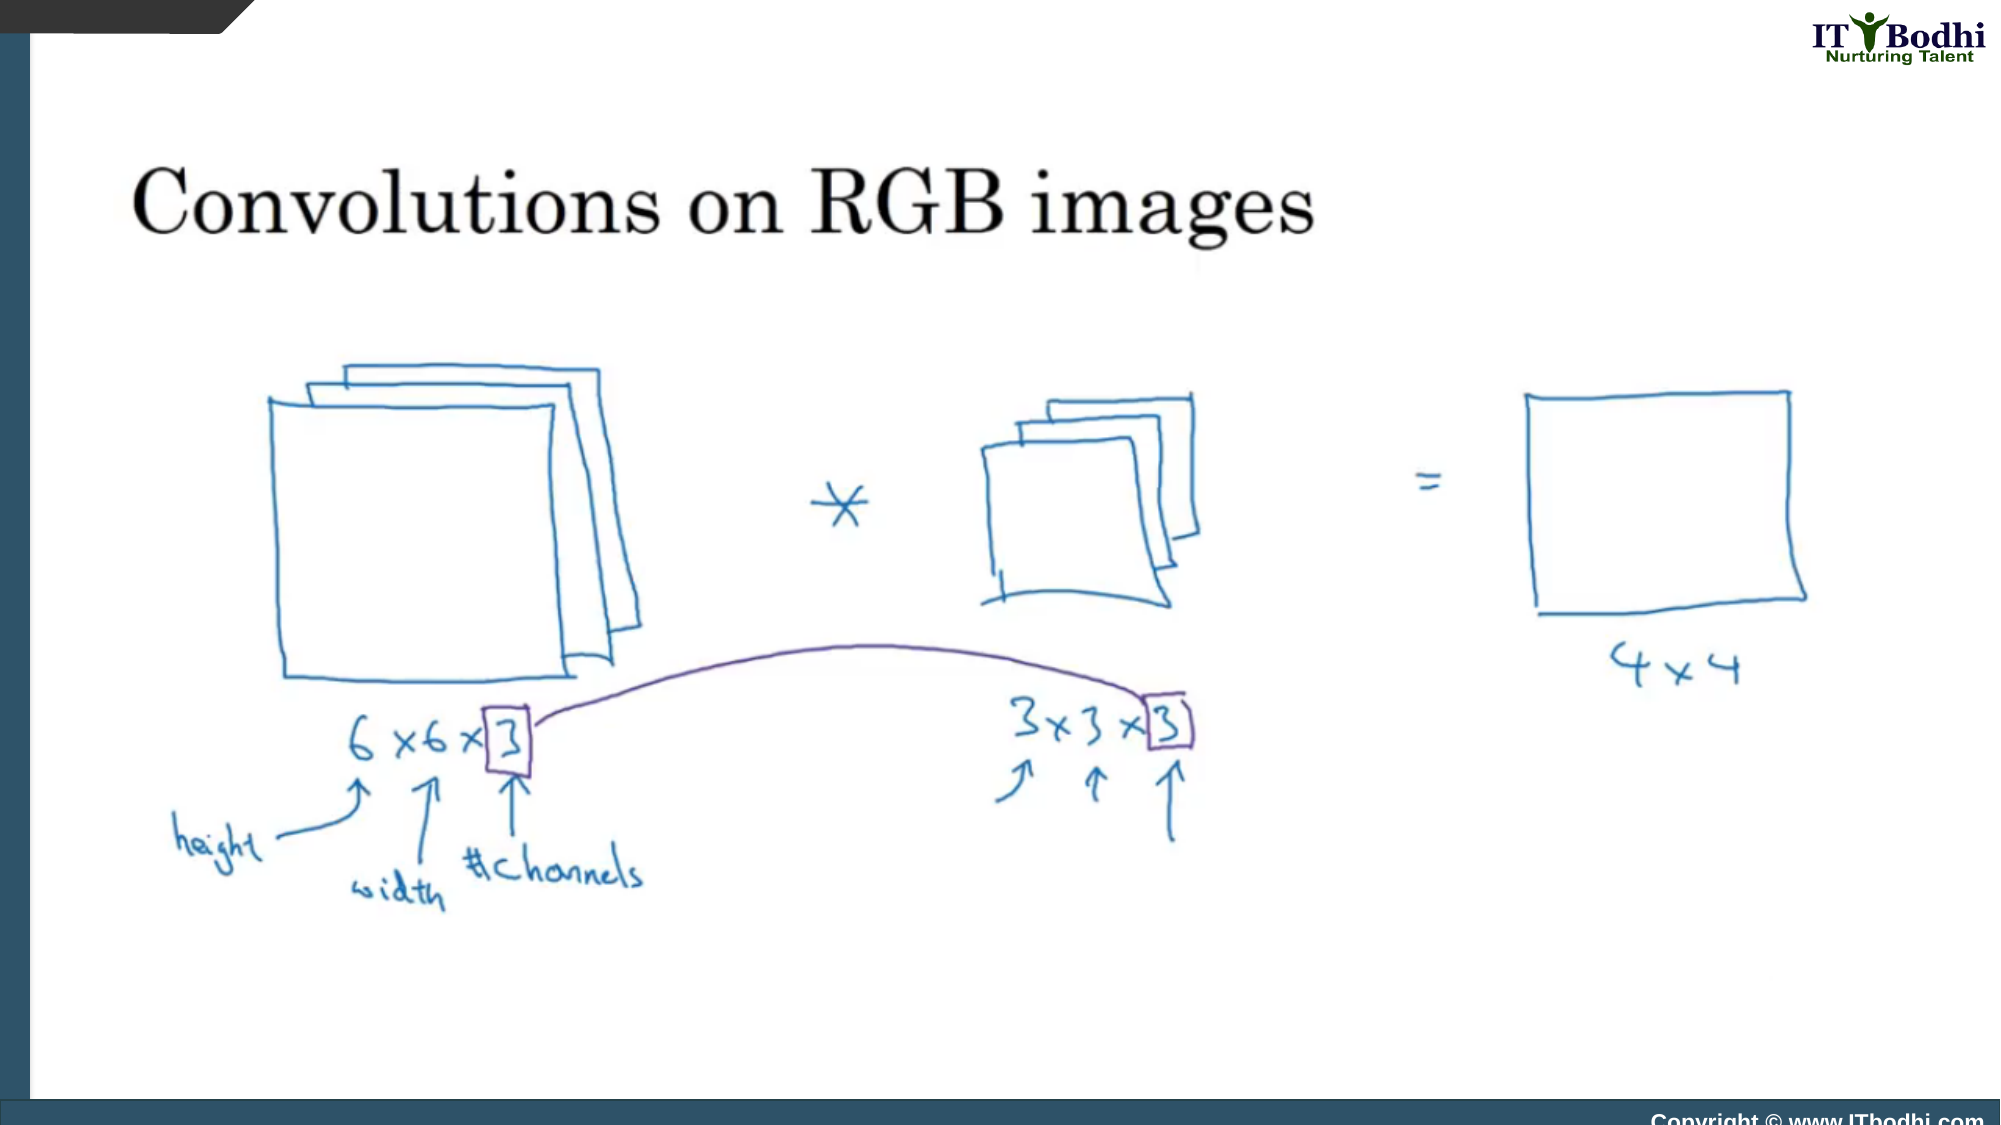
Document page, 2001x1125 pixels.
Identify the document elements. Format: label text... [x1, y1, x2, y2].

picture [1806, 8, 1991, 71]
picture [112, 142, 1887, 983]
text_box Copyright © www.ITbodhi.com [0, 1100, 2000, 1125]
